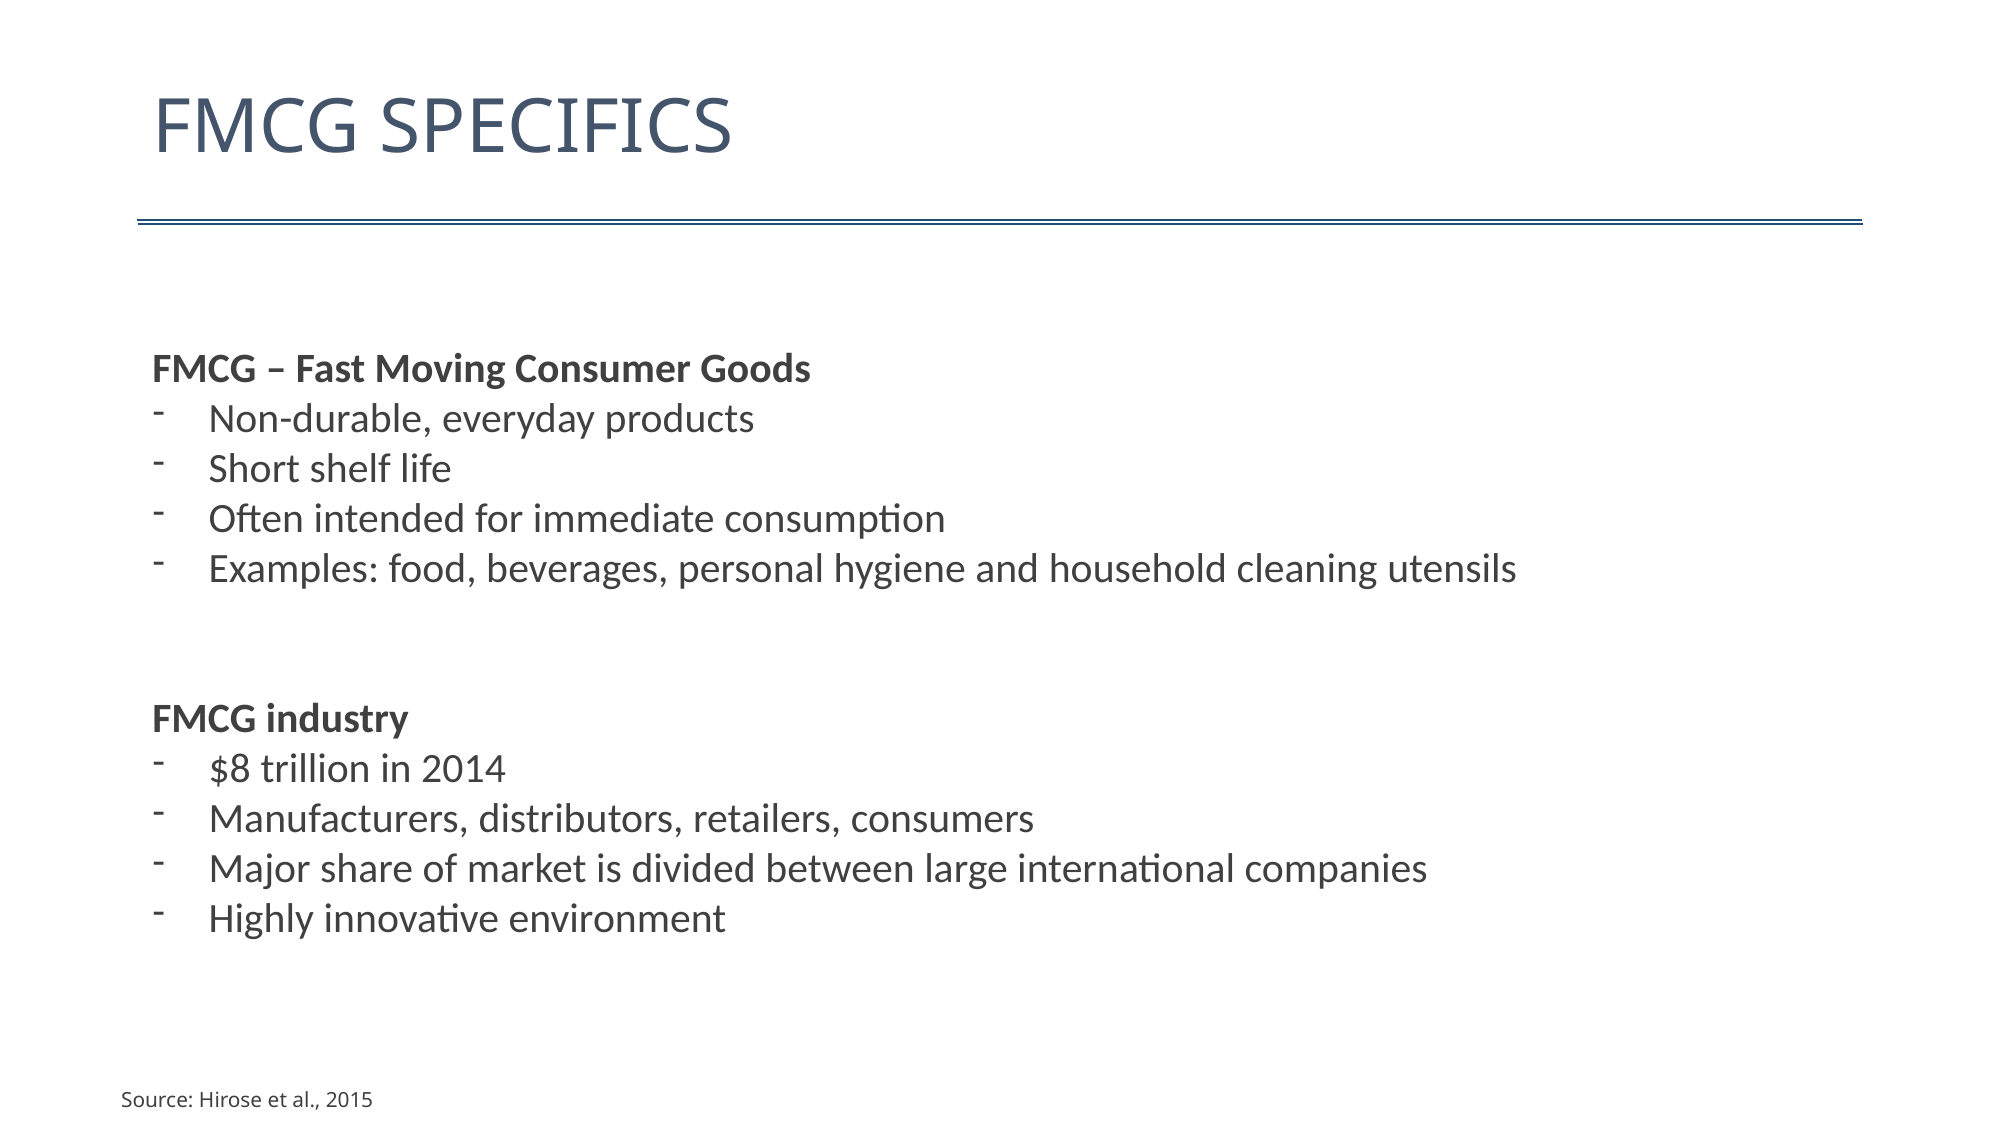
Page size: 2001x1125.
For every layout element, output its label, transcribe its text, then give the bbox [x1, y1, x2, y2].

text_box FMCG – Fast Moving Consumer Goods Non-durable, everyday products Short shelf life Often intended for immediate consumption Examples: food, beverages, personal hygiene and household cleaning utensils FMCG industry $8 trillion in 2014 Manufacturers, distributors, retailers, consumers Major share of market is divided between large international companies Highly innovative environment [137, 307, 1863, 998]
title FMCG SPECIFICS [137, 59, 1863, 197]
text_box Source: Hirose et al., 2015 [106, 1079, 388, 1120]
